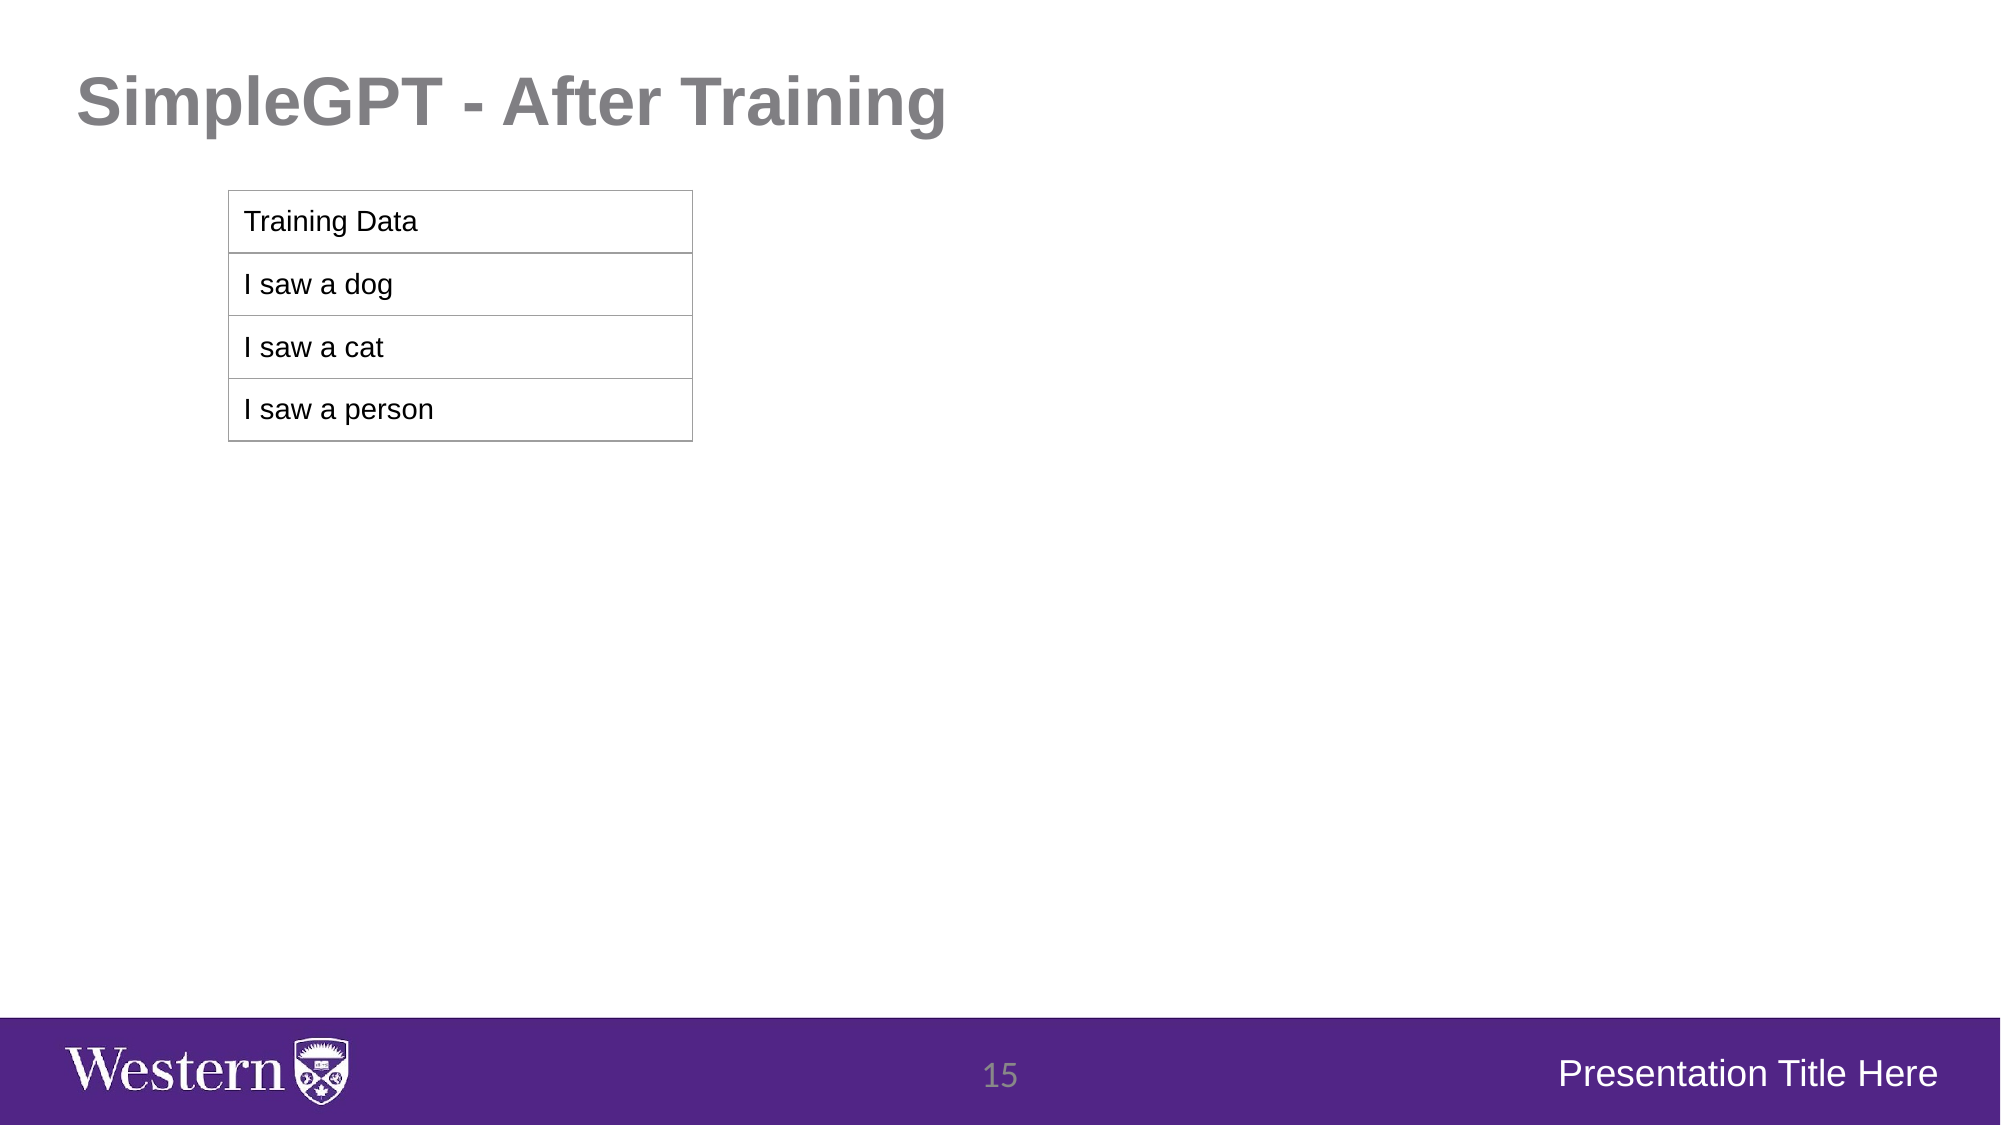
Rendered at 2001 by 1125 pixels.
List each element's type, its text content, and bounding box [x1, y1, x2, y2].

text_box SimpleGPT - After Training [61, 49, 1100, 255]
table_cell I saw a cat [229, 316, 692, 378]
text_box Presentation Title Here [1430, 1041, 1954, 1102]
slide_number ‹#› [774, 1042, 1225, 1103]
picture [0, 0, 2001, 1125]
table_cell I saw a dog [229, 255, 692, 315]
table_cell I saw a person [229, 379, 692, 440]
